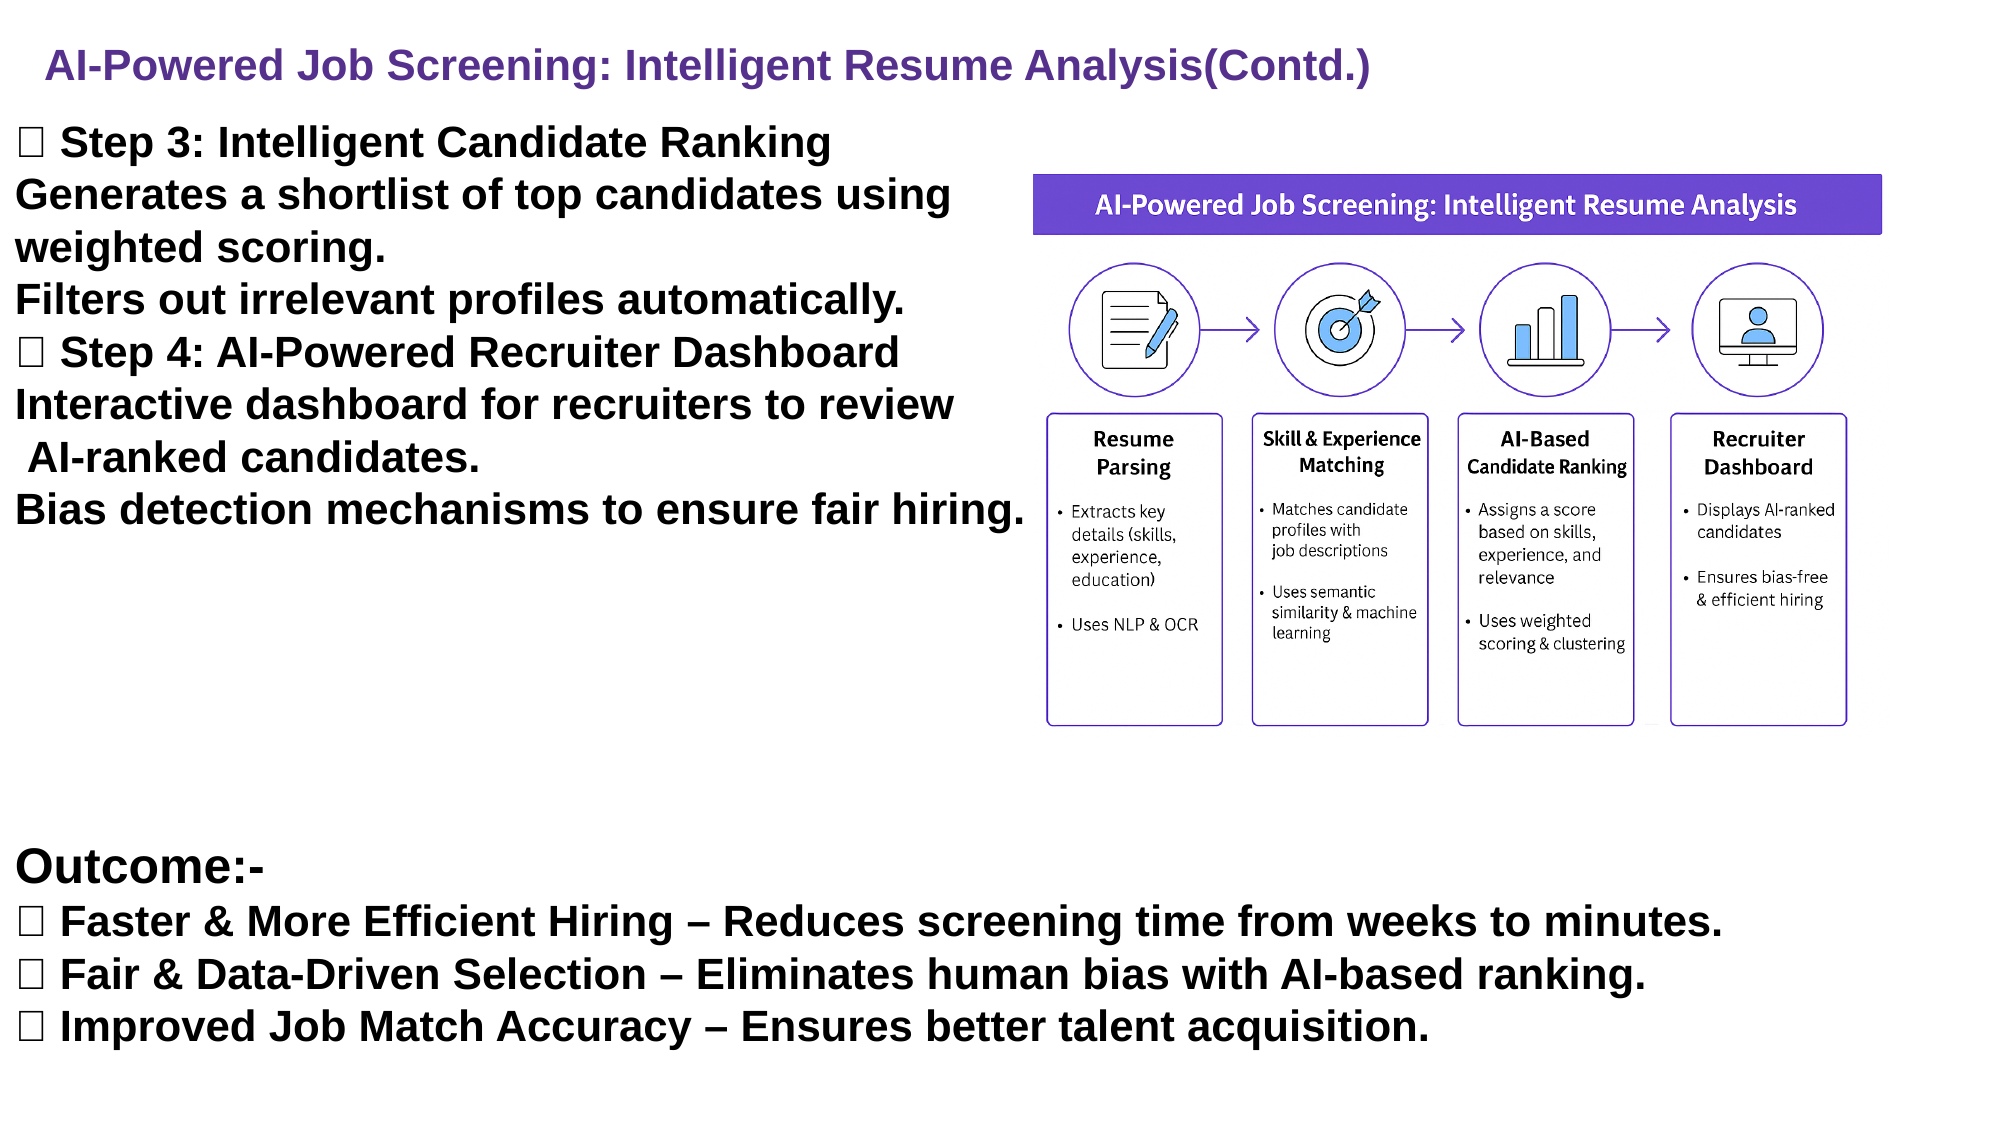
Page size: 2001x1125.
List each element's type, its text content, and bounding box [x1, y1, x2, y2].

text_box 🔹 Step 3: Intelligent Candidate Ranking Generates a shortlist of top candidates using weighted scoring. Filters out irrelevant profiles automatically. 🔹 Step 4: AI-Powered Recruiter Dashboard Interactive dashboard for recruiters to review AI-ranked candidates. Bias detection mechanisms to ensure fair hiring. Outcome:- ✅ Faster & More Efficient Hiring – Reduces screening time from weeks to minutes. ✅ Fair & Data-Driven Selection – Eliminates human bias with AI-based ranking. ✅ Improved Job Match Accuracy – Ensures better talent acquisition. [0, 105, 1890, 1034]
picture [1033, 167, 1890, 739]
text_box AI-Powered Job Screening: Intelligent Resume Analysis(Contd.) [29, 29, 1742, 105]
